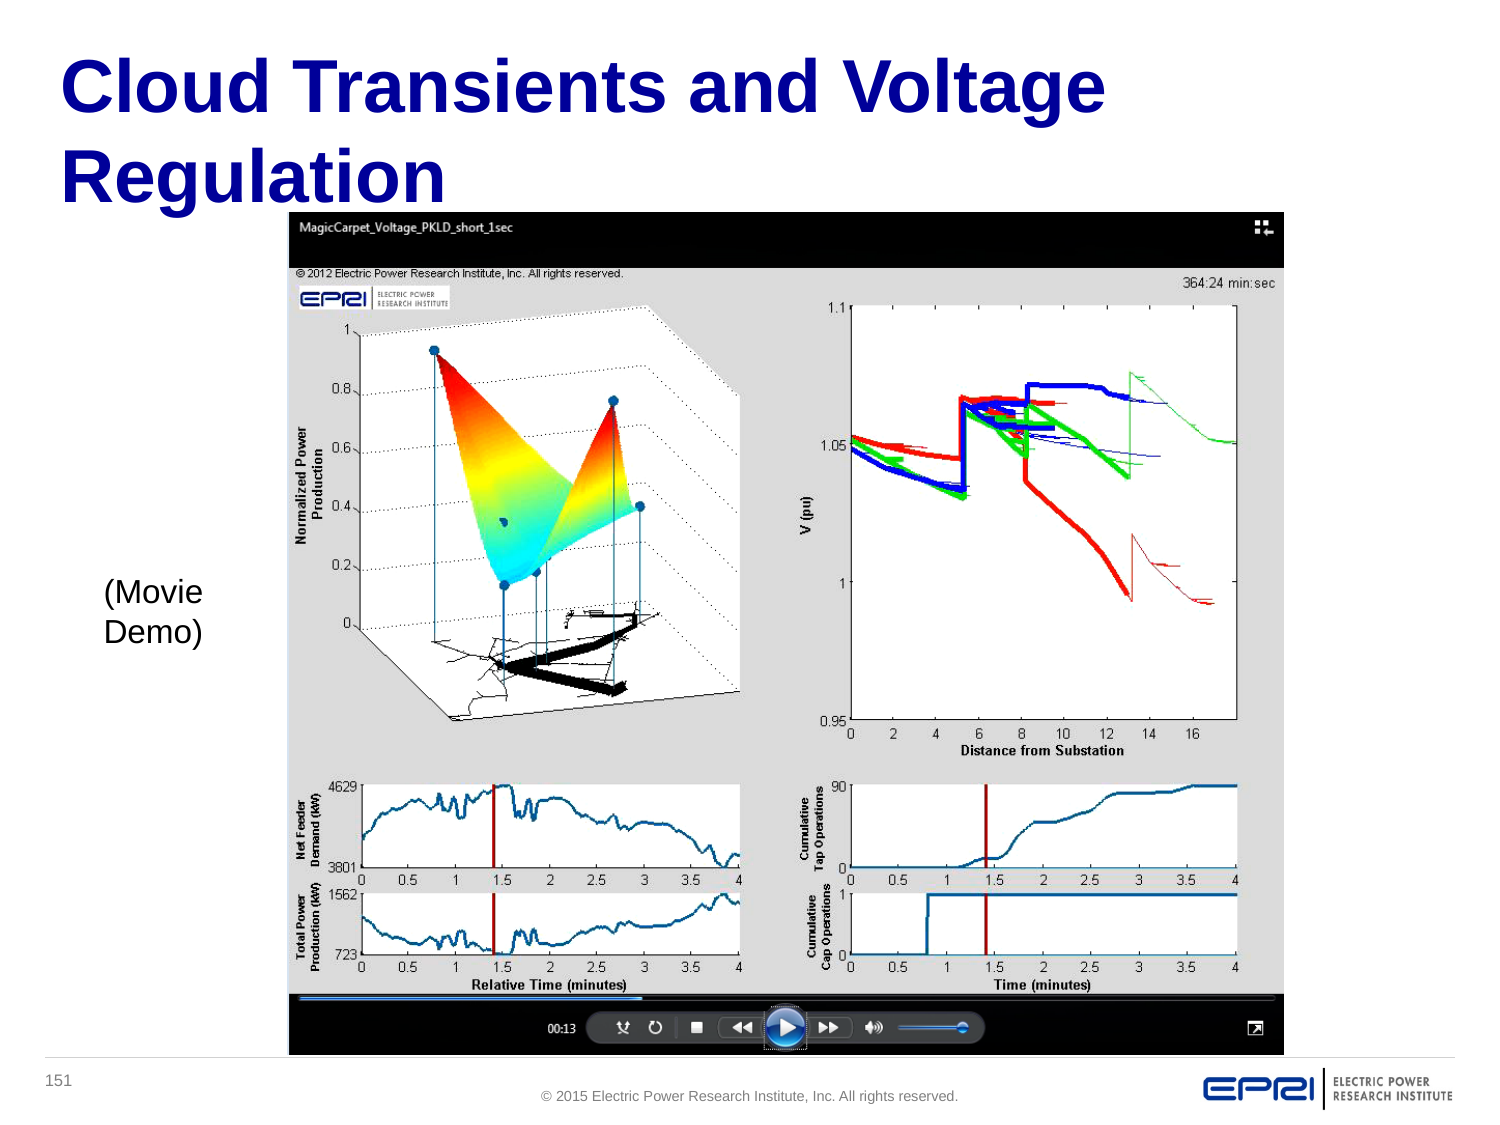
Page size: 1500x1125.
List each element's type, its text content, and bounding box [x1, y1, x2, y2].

text_box (Movie Demo) [41, 562, 266, 657]
picture [287, 212, 1284, 1055]
title Cloud Transients and Voltage Regulation [44, 29, 1456, 151]
picture [1200, 1064, 1455, 1113]
